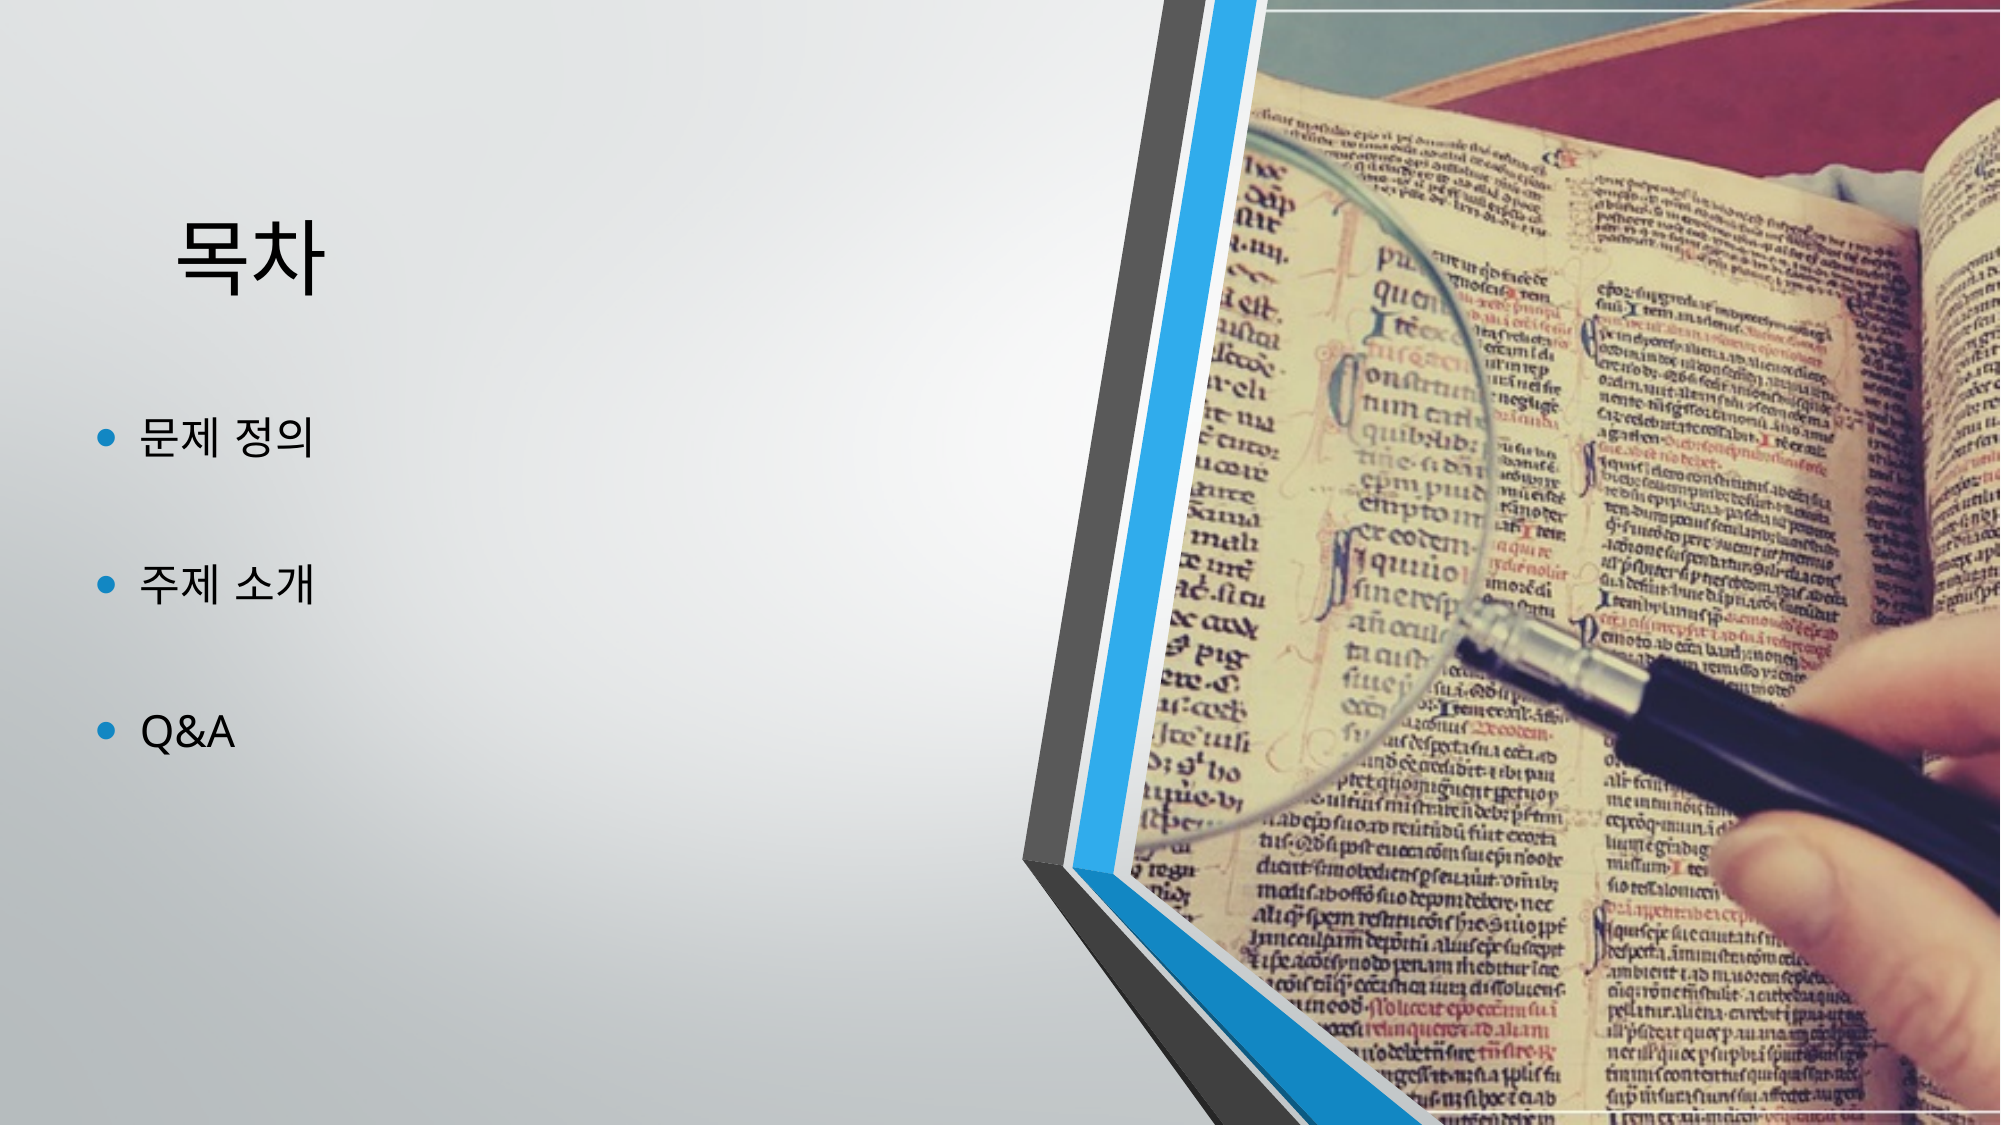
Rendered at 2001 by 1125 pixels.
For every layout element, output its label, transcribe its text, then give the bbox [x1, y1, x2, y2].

text_box [0, 0, 1022, 1125]
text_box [1022, 0, 1423, 1125]
title 목차 [159, 112, 1022, 400]
list 문제 정의 주제 소개 Q&A [79, 256, 943, 769]
picture [1423, 0, 2000, 1125]
